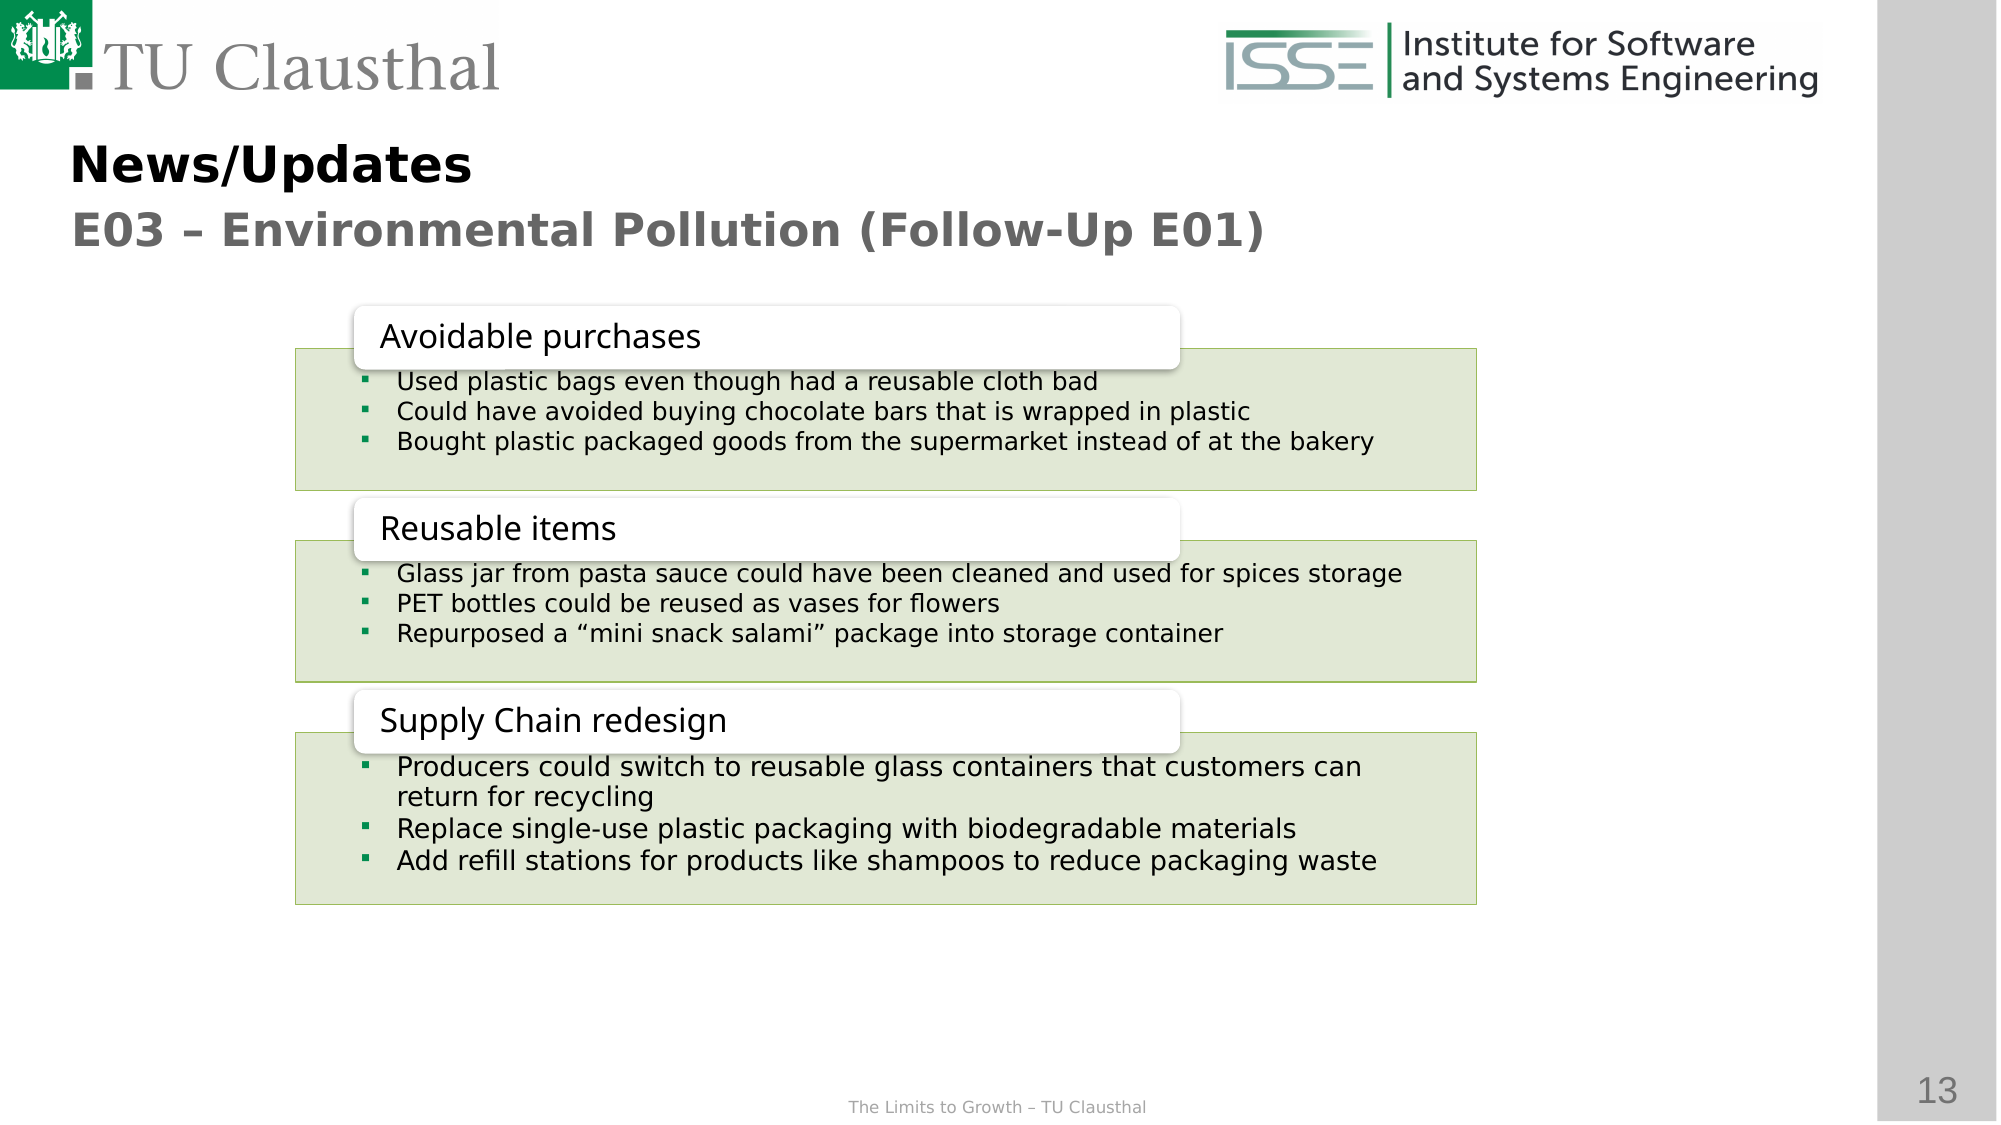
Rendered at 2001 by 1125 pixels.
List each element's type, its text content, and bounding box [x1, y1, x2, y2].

picture [0, 0, 499, 90]
picture [1218, 22, 1823, 104]
text_box News/Updates [55, 125, 1816, 205]
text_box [295, 295, 1477, 916]
text_box E03 – Environmental Pollution (Follow-Up E01) [70, 188, 1767, 267]
